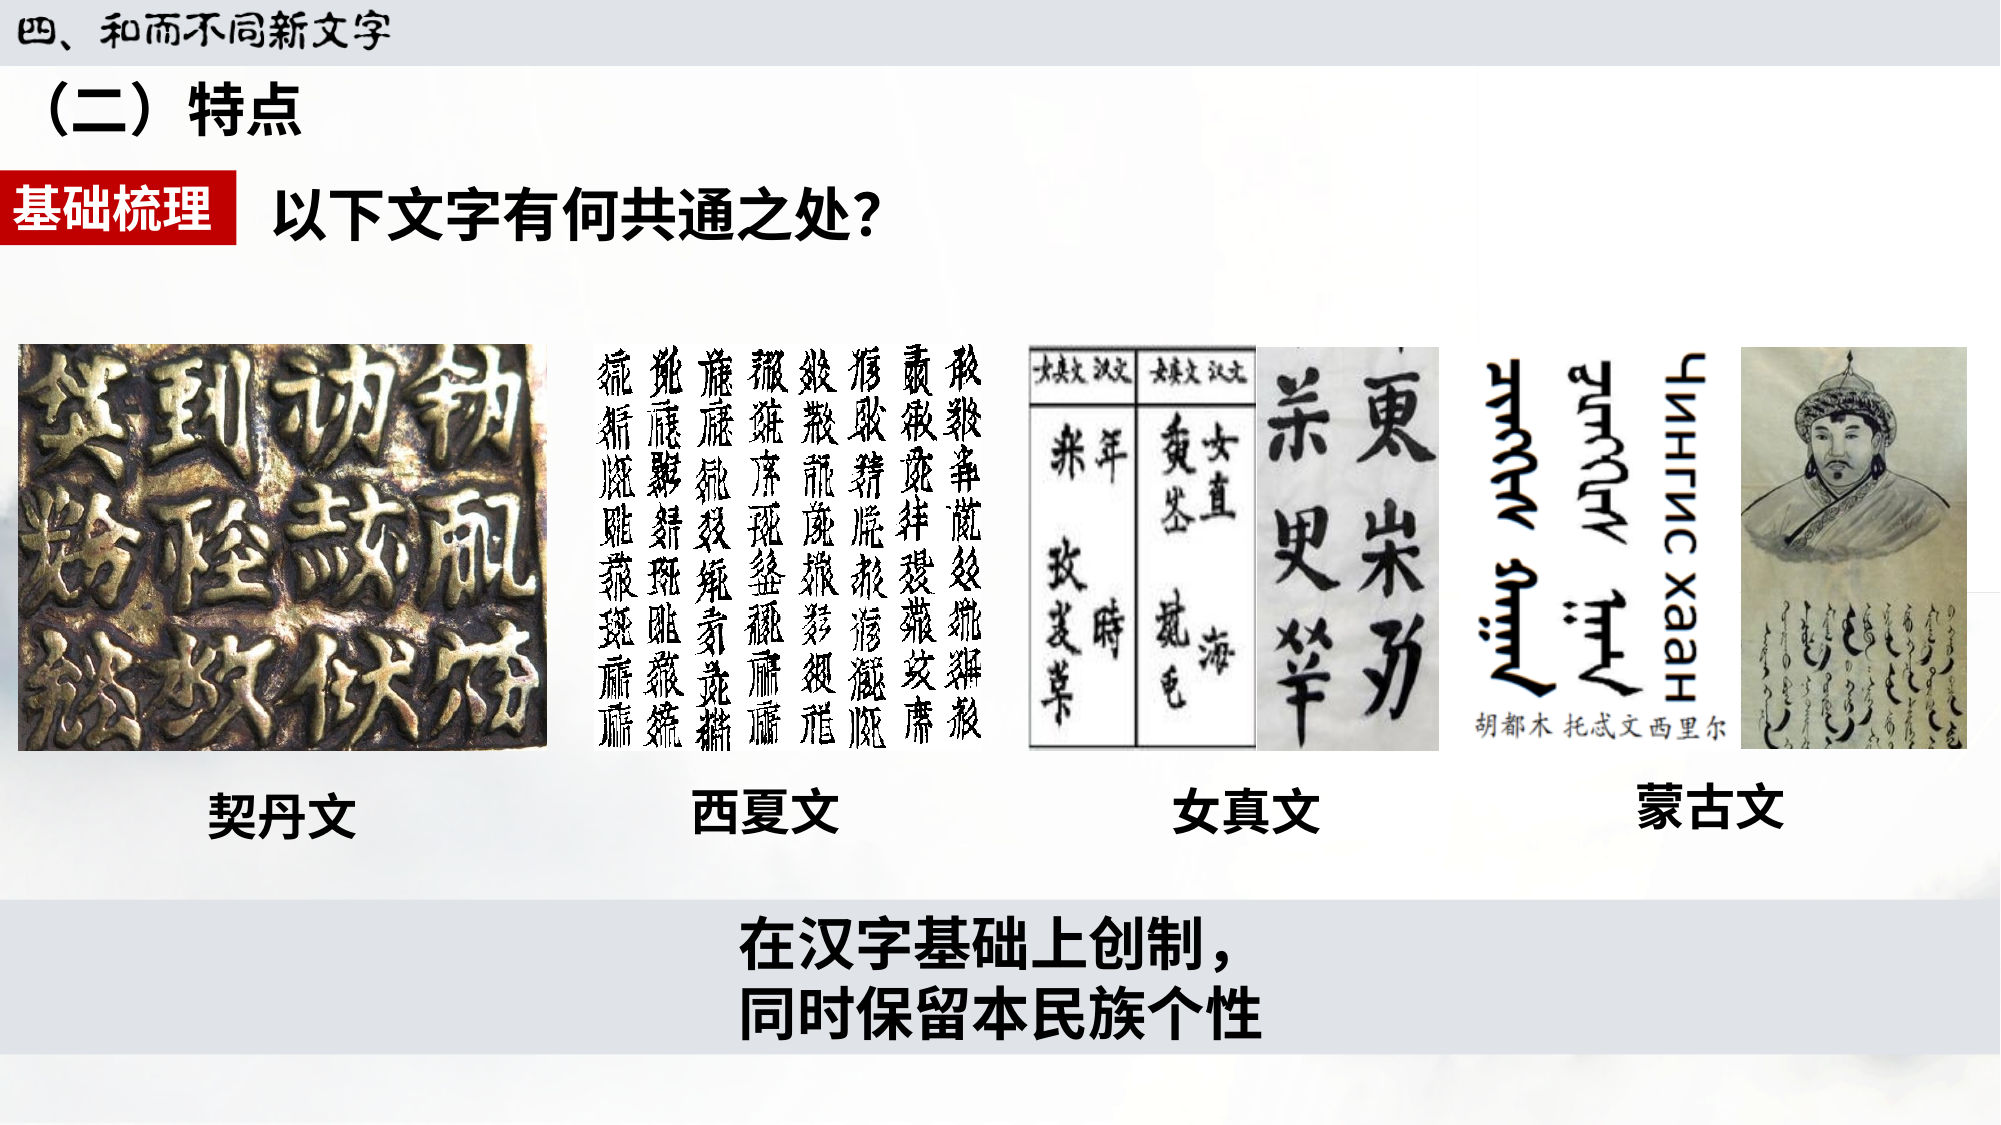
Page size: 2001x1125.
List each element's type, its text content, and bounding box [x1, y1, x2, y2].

text_box 契丹文 [18, 777, 547, 853]
text_box 以下文字有何共通之处？ [255, 170, 926, 256]
text_box （二）特点 [0, 66, 493, 151]
picture [0, 0, 2001, 1125]
text_box 基础梳理 [0, 170, 237, 246]
text_box 在汉字基础上创制， 同时保留本民族个性 [0, 899, 2000, 1055]
text_box 女真文 [1156, 772, 1337, 848]
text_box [1028, 344, 1439, 751]
text_box 蒙古文 [1620, 767, 1802, 843]
text_box 西夏文 [675, 773, 856, 848]
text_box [1463, 347, 1967, 751]
